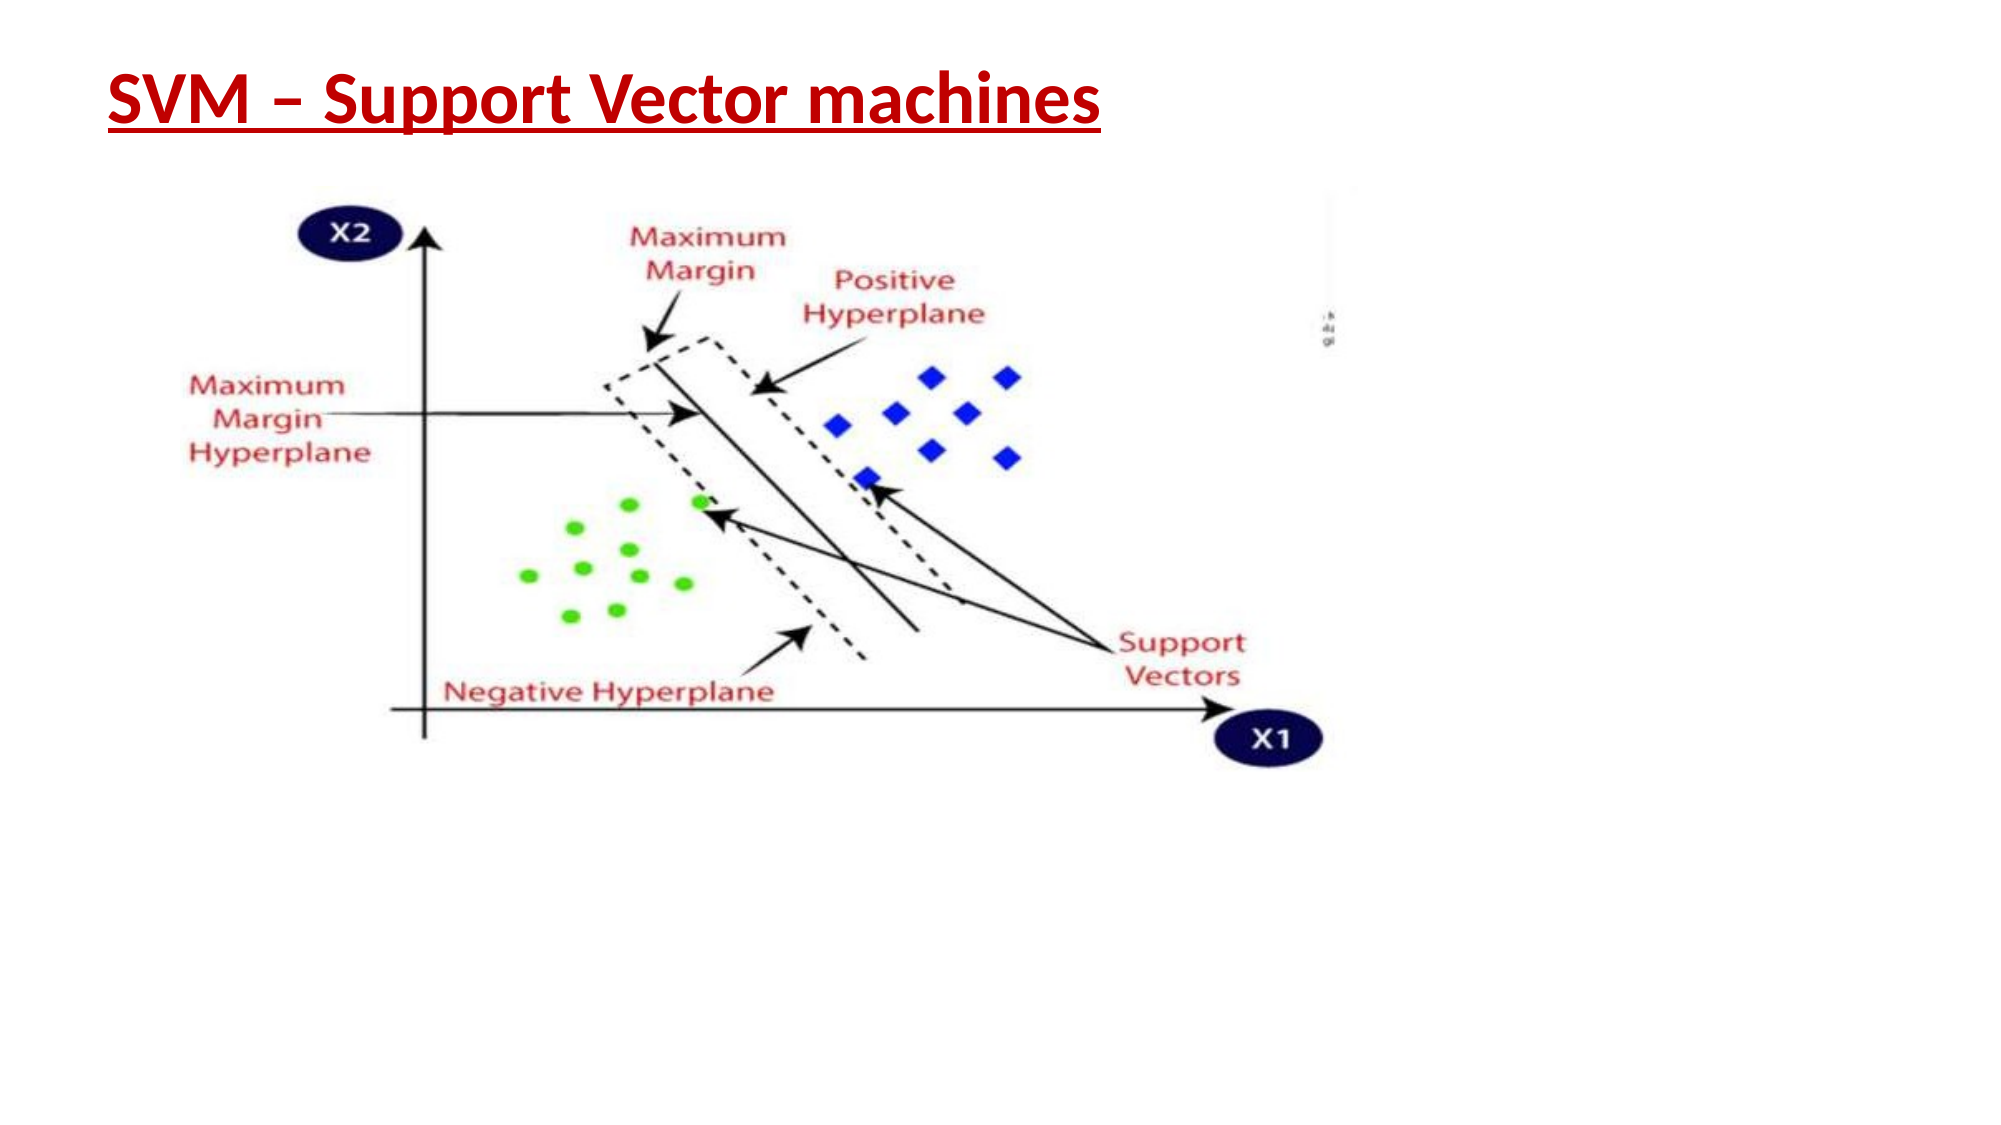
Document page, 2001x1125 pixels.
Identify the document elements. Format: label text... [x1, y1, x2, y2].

picture [179, 186, 1359, 772]
title SVM – Support Vector machines [45, 35, 1955, 236]
